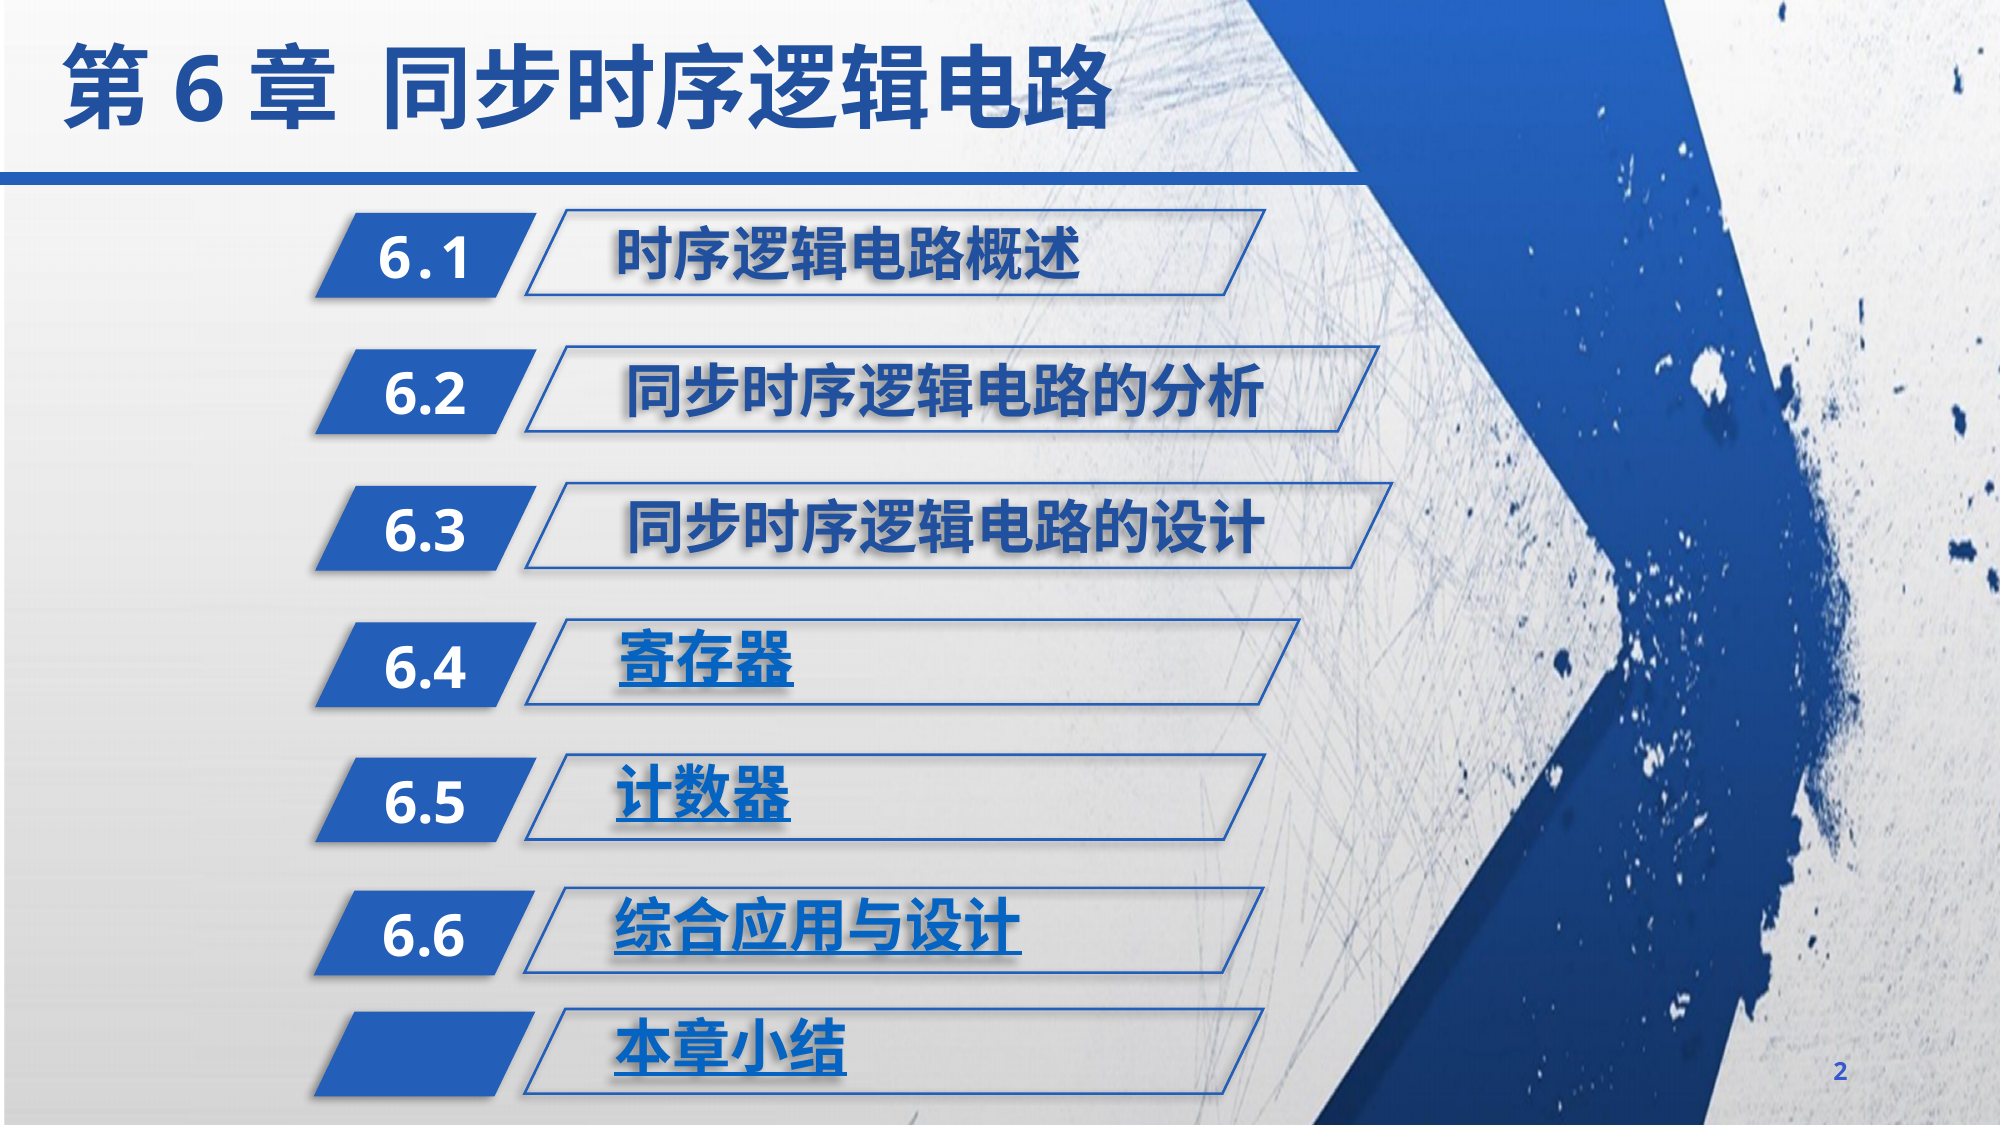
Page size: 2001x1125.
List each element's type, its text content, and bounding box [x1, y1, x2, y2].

text_box 6.4 [313, 621, 539, 709]
picture [0, 0, 2000, 1125]
text_box 本章小结 [522, 1007, 1265, 1095]
text_box 6.5 [313, 756, 539, 844]
text_box 6.1 [313, 211, 539, 299]
text_box 同步时序逻辑电路的设计 [524, 482, 1394, 569]
text_box [311, 1010, 537, 1098]
text_box 寄存器 [524, 618, 1301, 706]
text_box 同步时序逻辑电路的分析 [524, 345, 1381, 433]
slide_number 2 [1412, 1042, 1863, 1103]
text_box 6.3 [313, 484, 539, 572]
text_box 计数器 [524, 753, 1267, 841]
text_box 第6章 同步时序逻辑电路 [44, 27, 1159, 142]
text_box 6.2 [313, 348, 539, 436]
text_box 综合应用与设计 [522, 886, 1265, 974]
text_box 6.6 [311, 889, 537, 977]
text_box 时序逻辑电路概述 [524, 209, 1267, 296]
